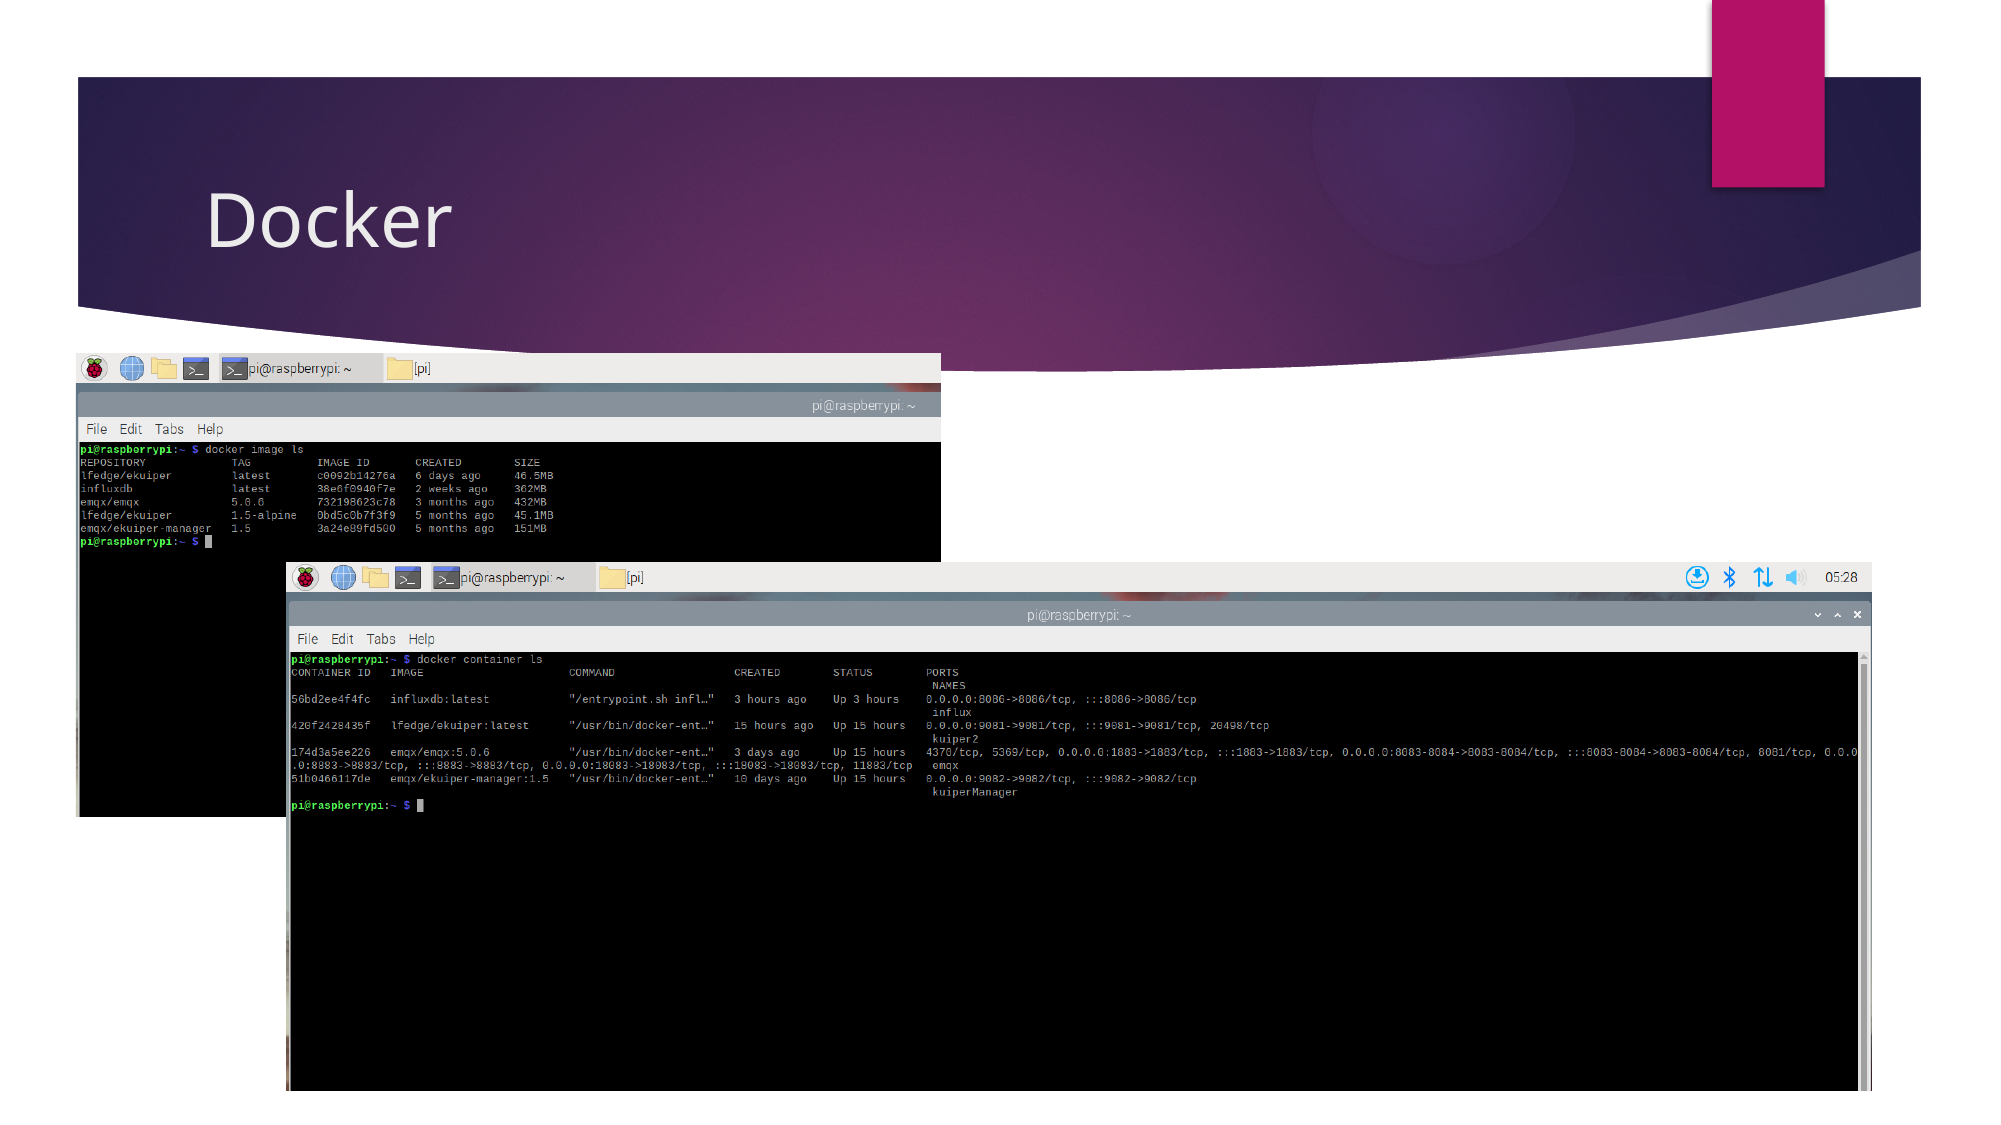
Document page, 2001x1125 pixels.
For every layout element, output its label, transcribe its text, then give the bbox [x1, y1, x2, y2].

title Docker [189, 159, 1627, 276]
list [75, 353, 942, 817]
picture [285, 562, 1873, 1092]
